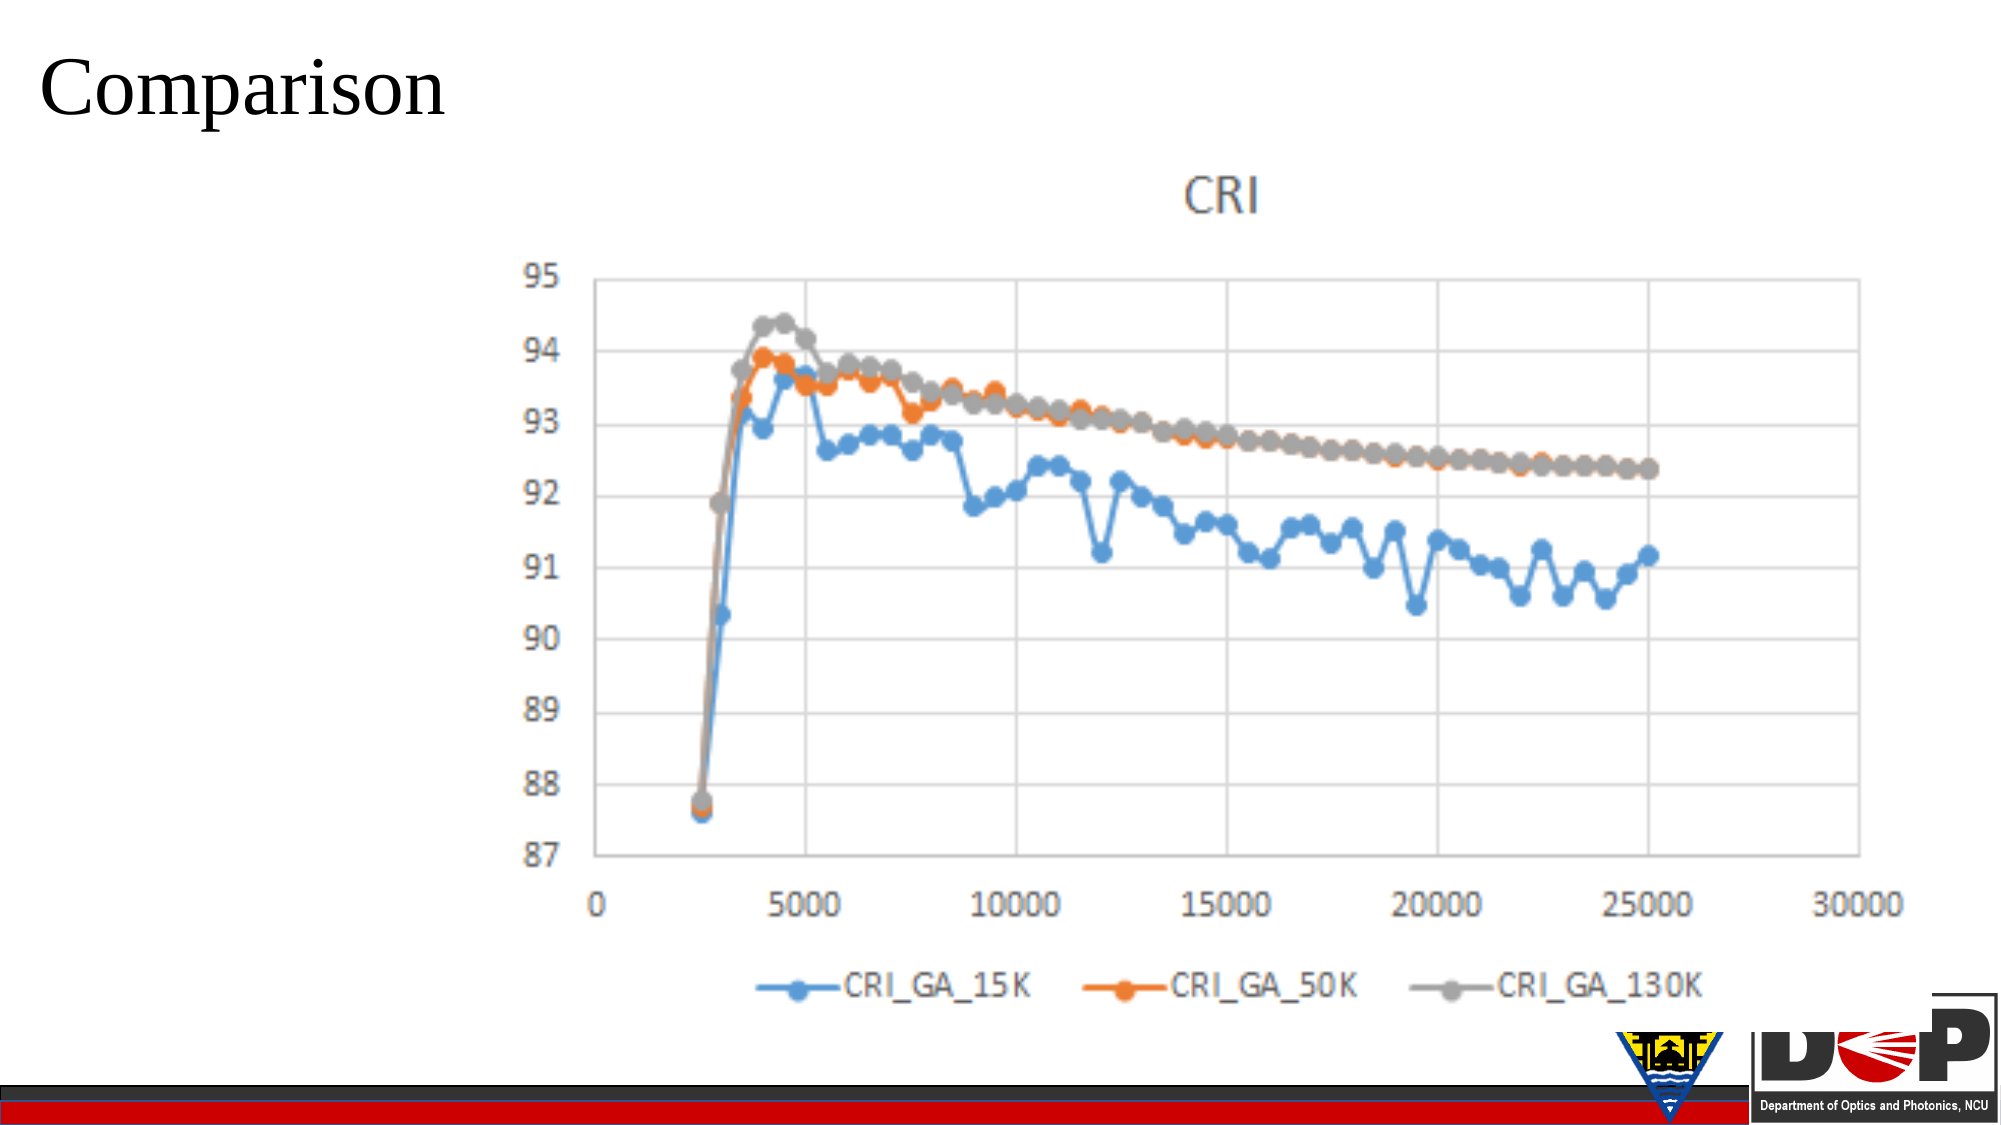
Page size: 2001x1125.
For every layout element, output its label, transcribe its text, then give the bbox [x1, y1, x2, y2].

picture [509, 140, 2000, 1125]
text_box Comparison [24, 24, 510, 139]
